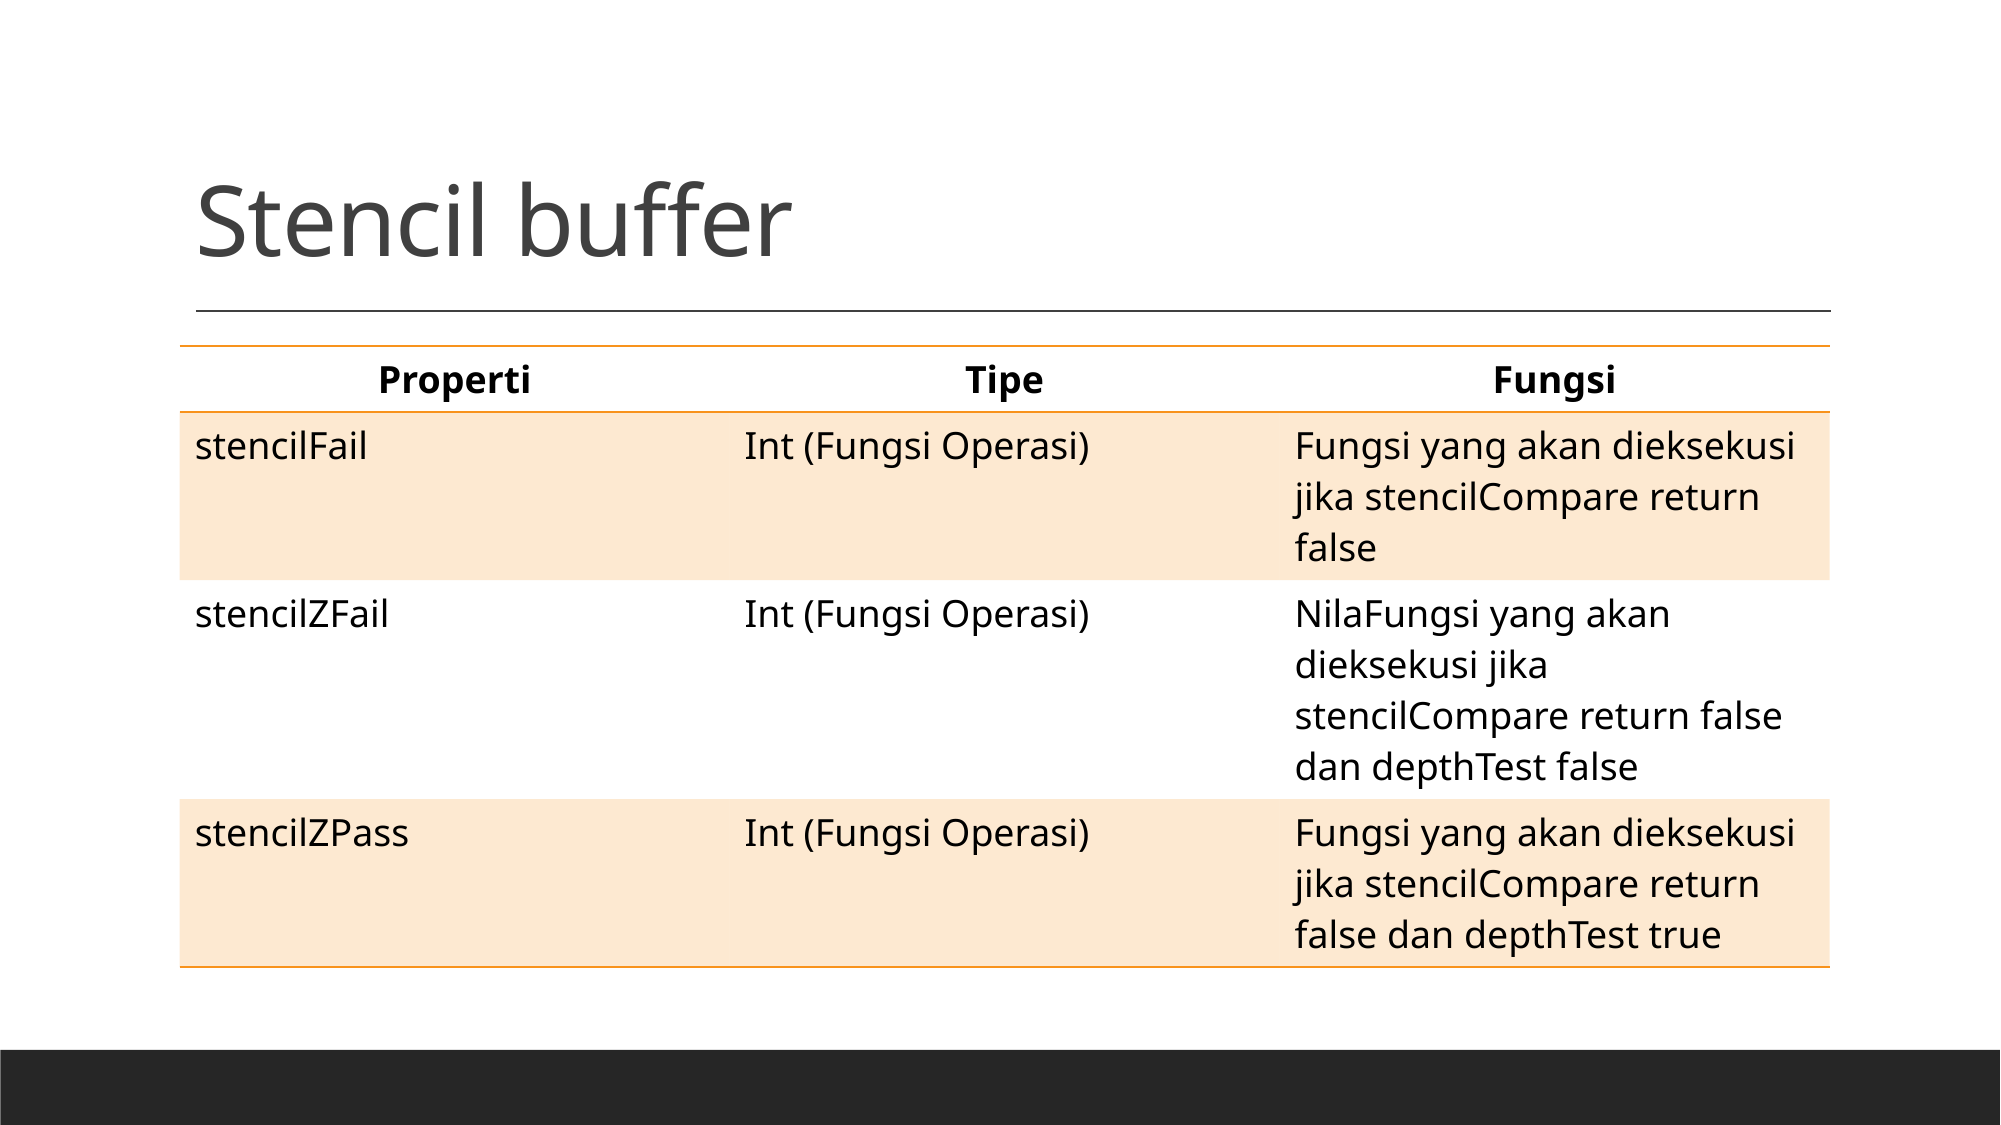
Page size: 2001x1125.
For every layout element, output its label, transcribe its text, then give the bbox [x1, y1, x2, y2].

table_cell Fungsi yang akan dieksekusi jika stencilCompare return false [1280, 413, 1830, 580]
table_cell stencilZPass [180, 799, 730, 966]
table_header Fungsi [1280, 347, 1830, 411]
table_cell Int (Fungsi Operasi) [730, 580, 1280, 799]
table_cell Int (Fungsi Operasi) [730, 799, 1280, 966]
table_cell Fungsi yang akan dieksekusi jika stencilCompare return false dan depthTest true [1280, 799, 1830, 966]
title Stencil buffer [180, 47, 1830, 285]
table_cell NilaFungsi yang akan dieksekusi jika stencilCompare return false dan depthTest false [1280, 580, 1830, 799]
table_header Properti [180, 347, 730, 411]
table_header Tipe [730, 347, 1280, 411]
table_cell stencilZFail [180, 580, 730, 799]
table_cell stencilFail [180, 413, 730, 580]
table_cell Int (Fungsi Operasi) [730, 413, 1280, 580]
